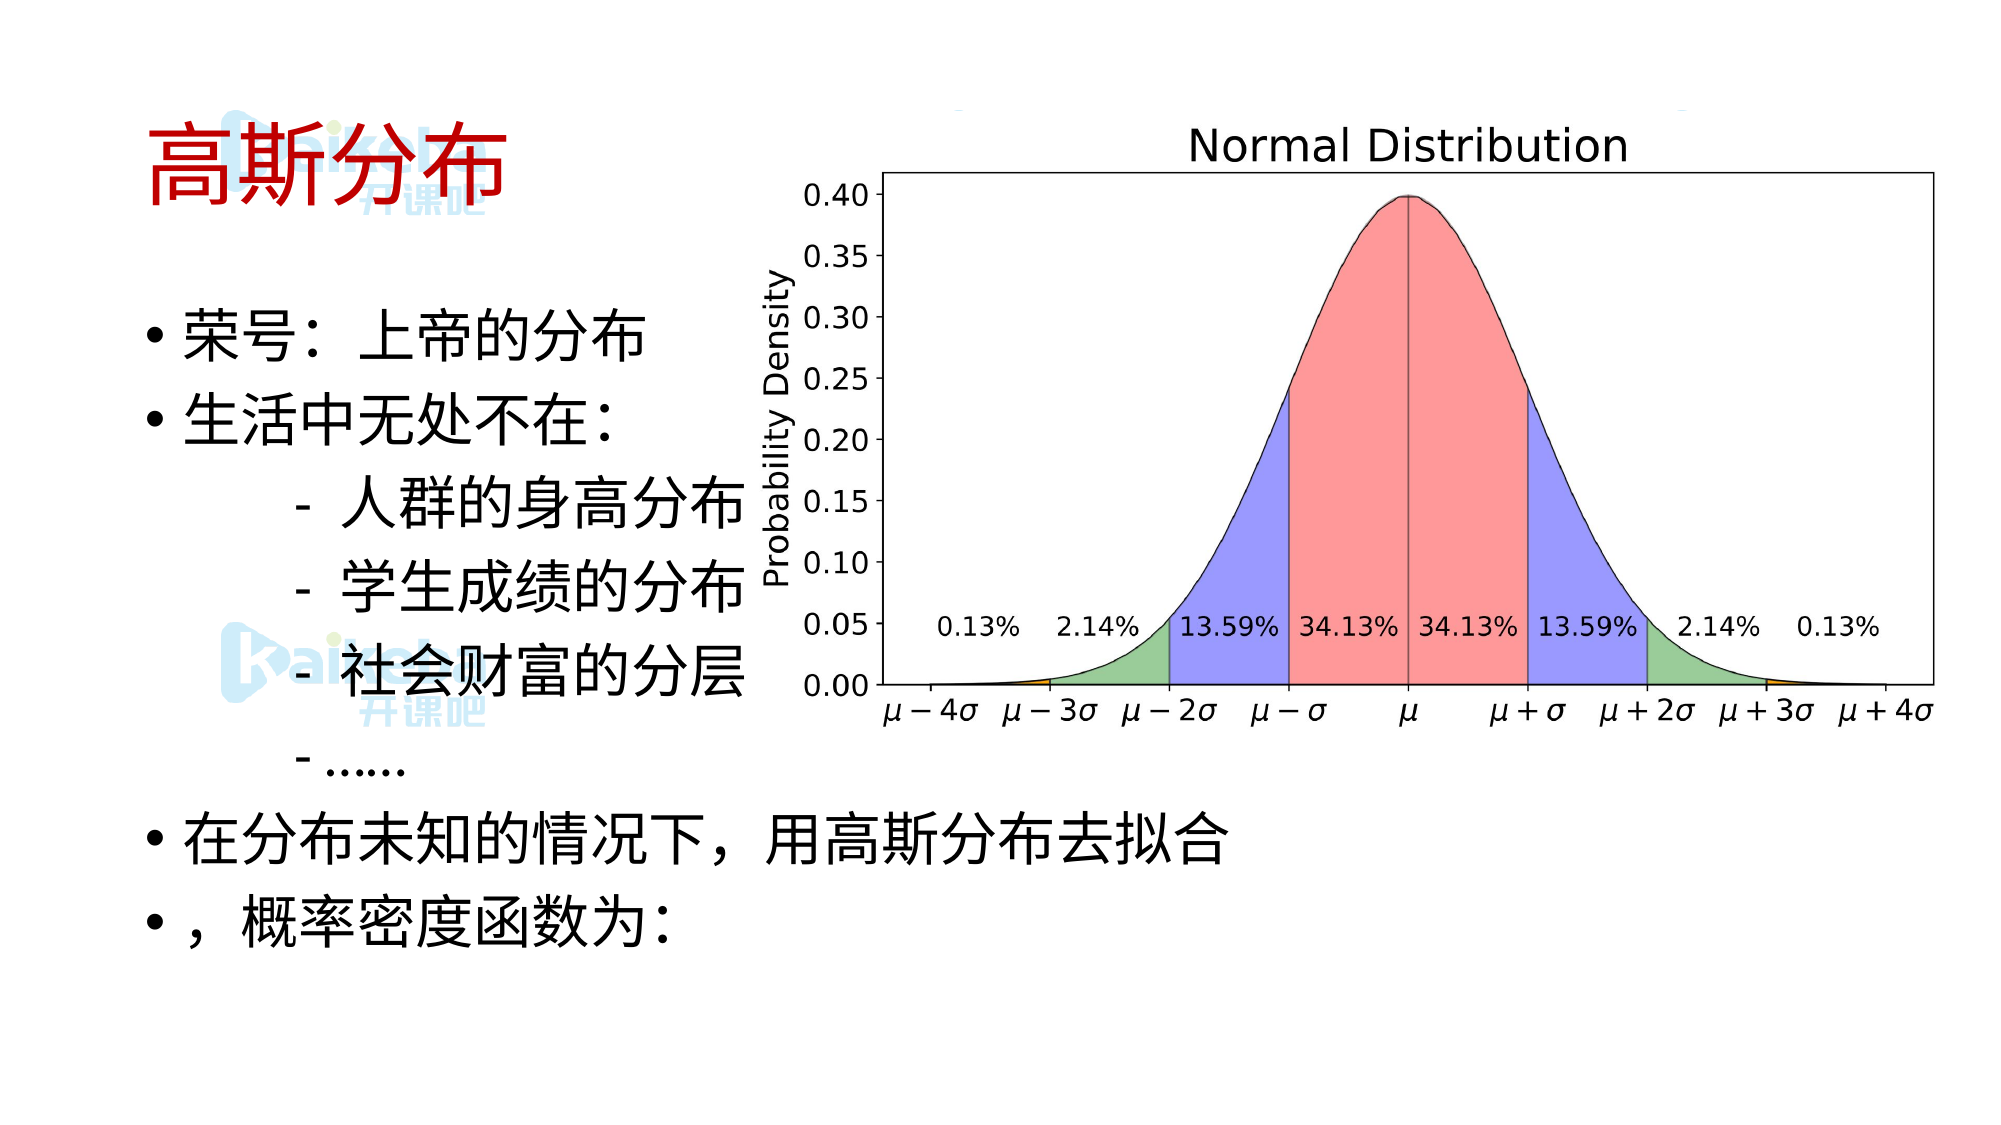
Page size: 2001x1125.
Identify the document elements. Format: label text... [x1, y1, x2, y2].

picture [750, 111, 1953, 738]
title 高斯分布 [136, 59, 1863, 278]
